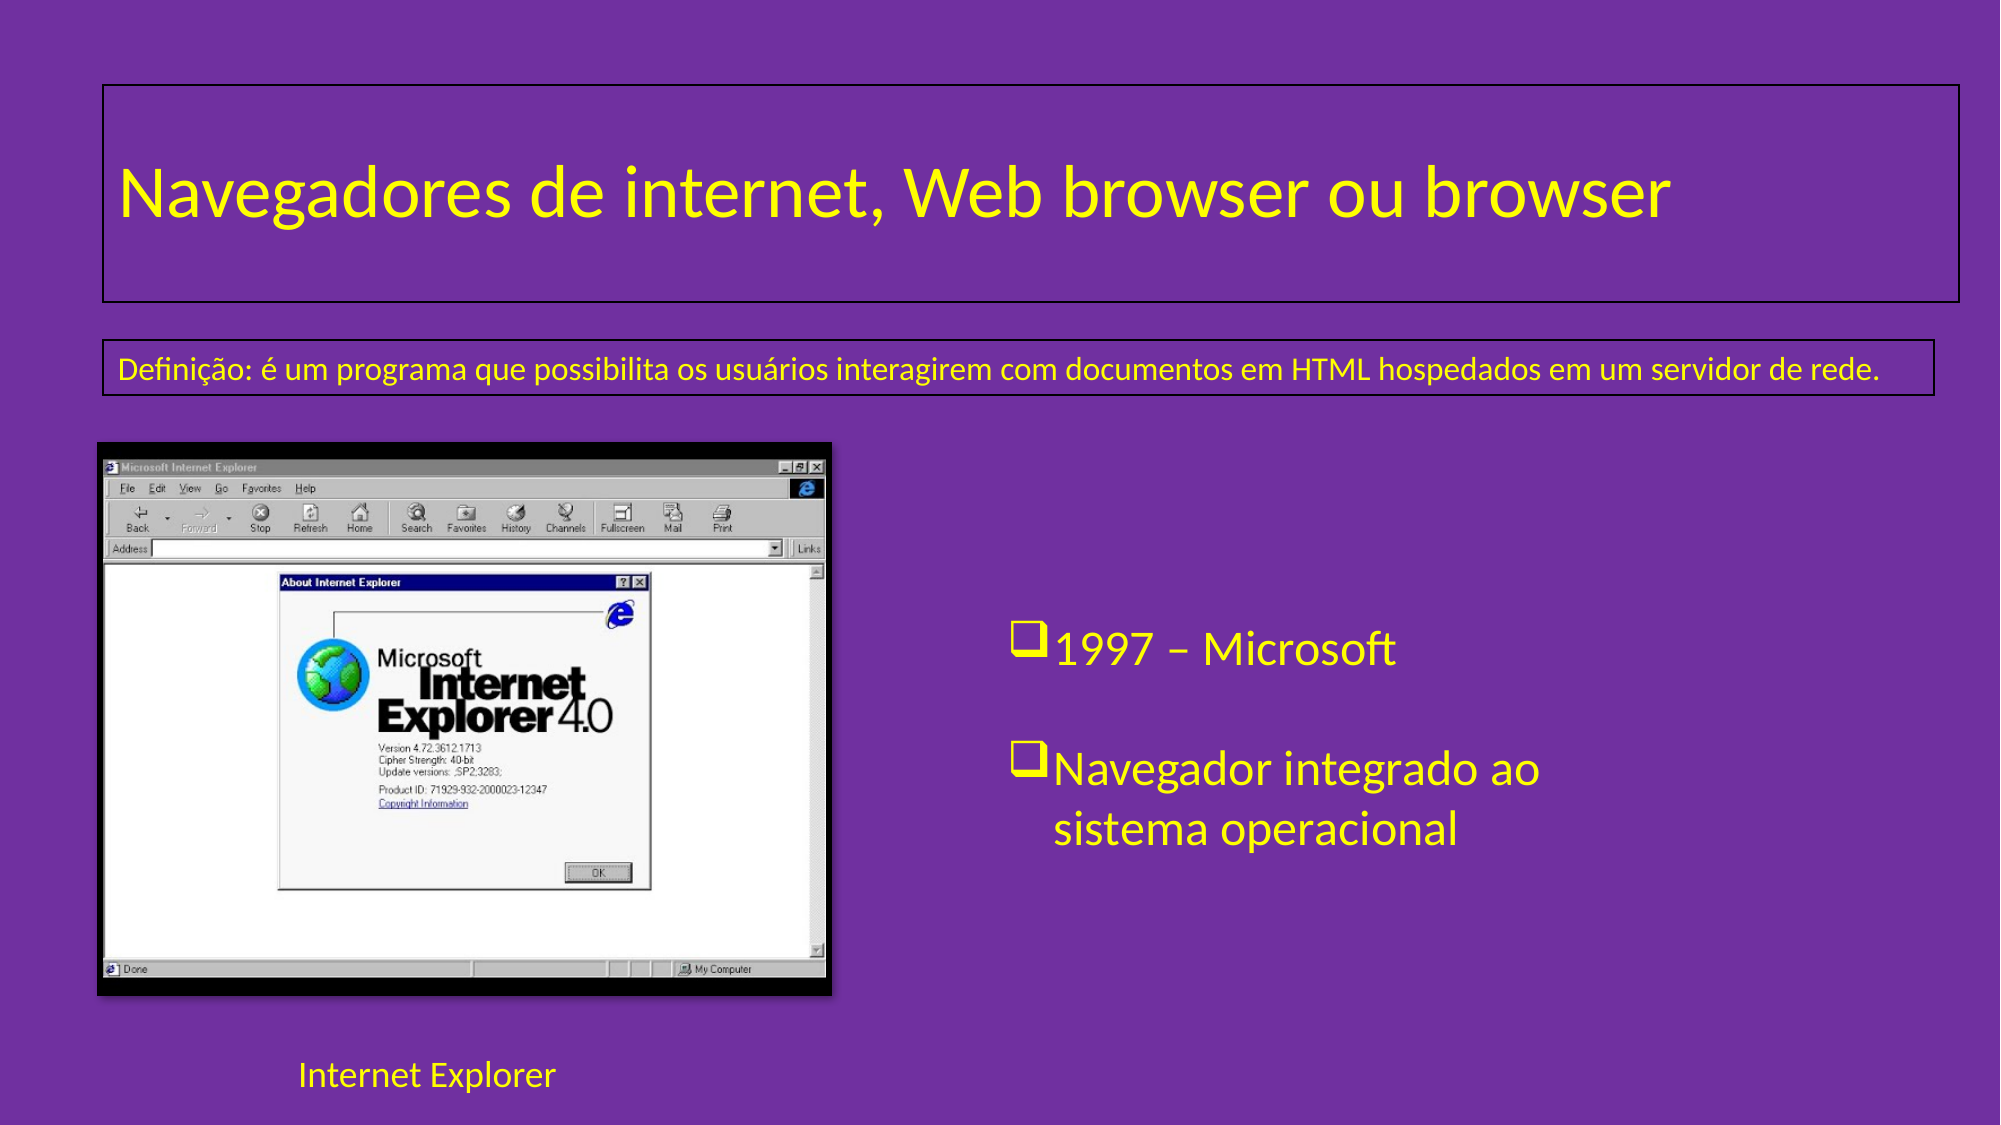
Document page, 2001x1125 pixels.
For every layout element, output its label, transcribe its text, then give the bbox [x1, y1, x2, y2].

text_box Definição: é um programa que possibilita os usuários interagirem com documentos em HTML hospedados em um servidor de rede. [102, 339, 1935, 396]
picture [103, 447, 826, 990]
text_box 1997 – Microsoft Navegador integrado ao sistema operacional [992, 607, 1694, 863]
title Navegadores de internet, Web browser ou browser [102, 84, 1960, 303]
text_box Internet Explorer [283, 1042, 646, 1103]
